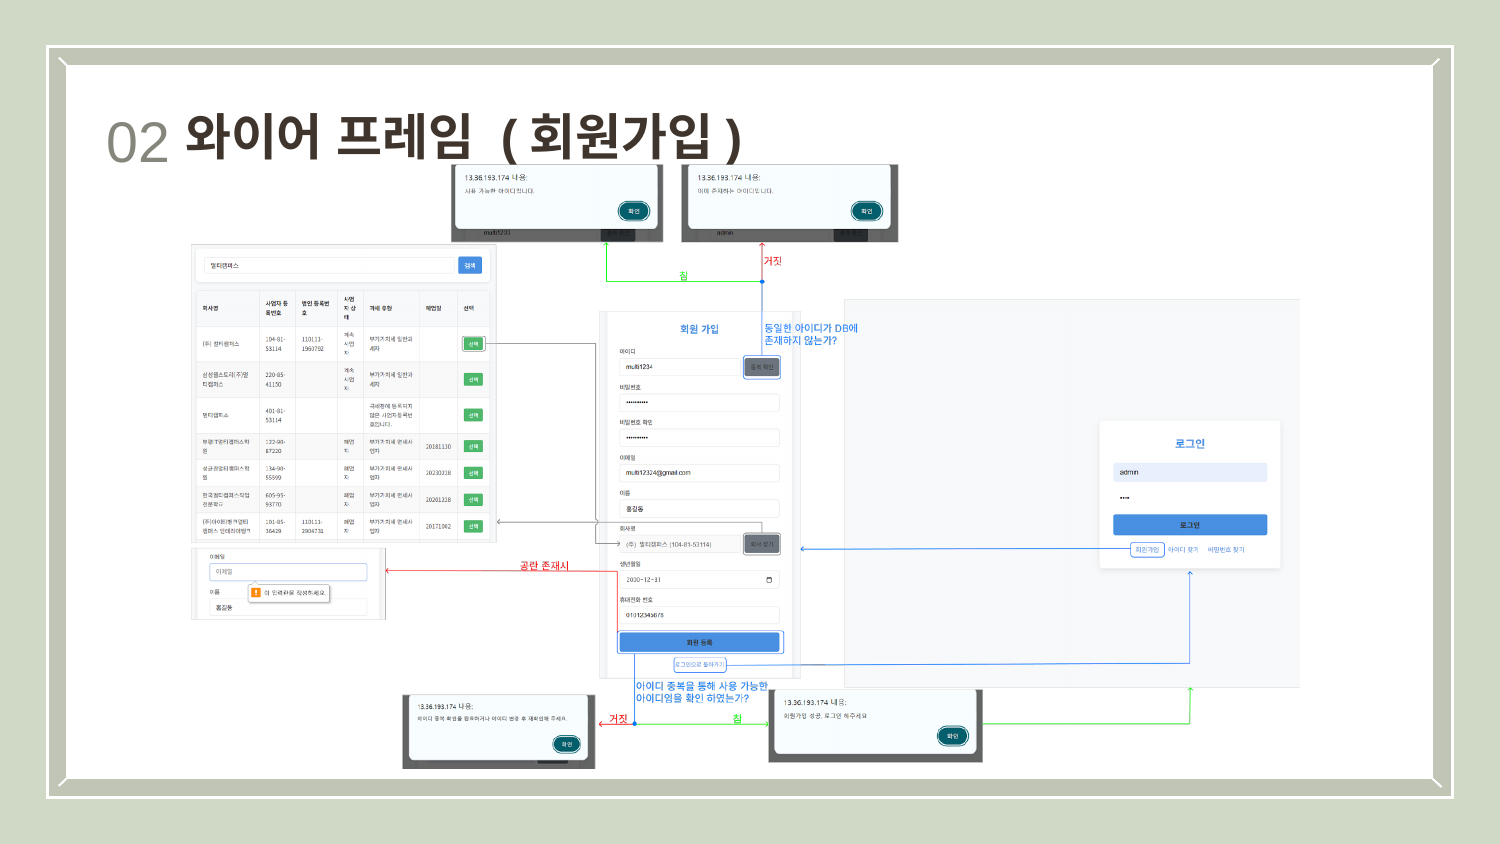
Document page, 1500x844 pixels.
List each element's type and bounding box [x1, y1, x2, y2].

picture [191, 153, 1300, 769]
text_box [45, 29, 1455, 799]
